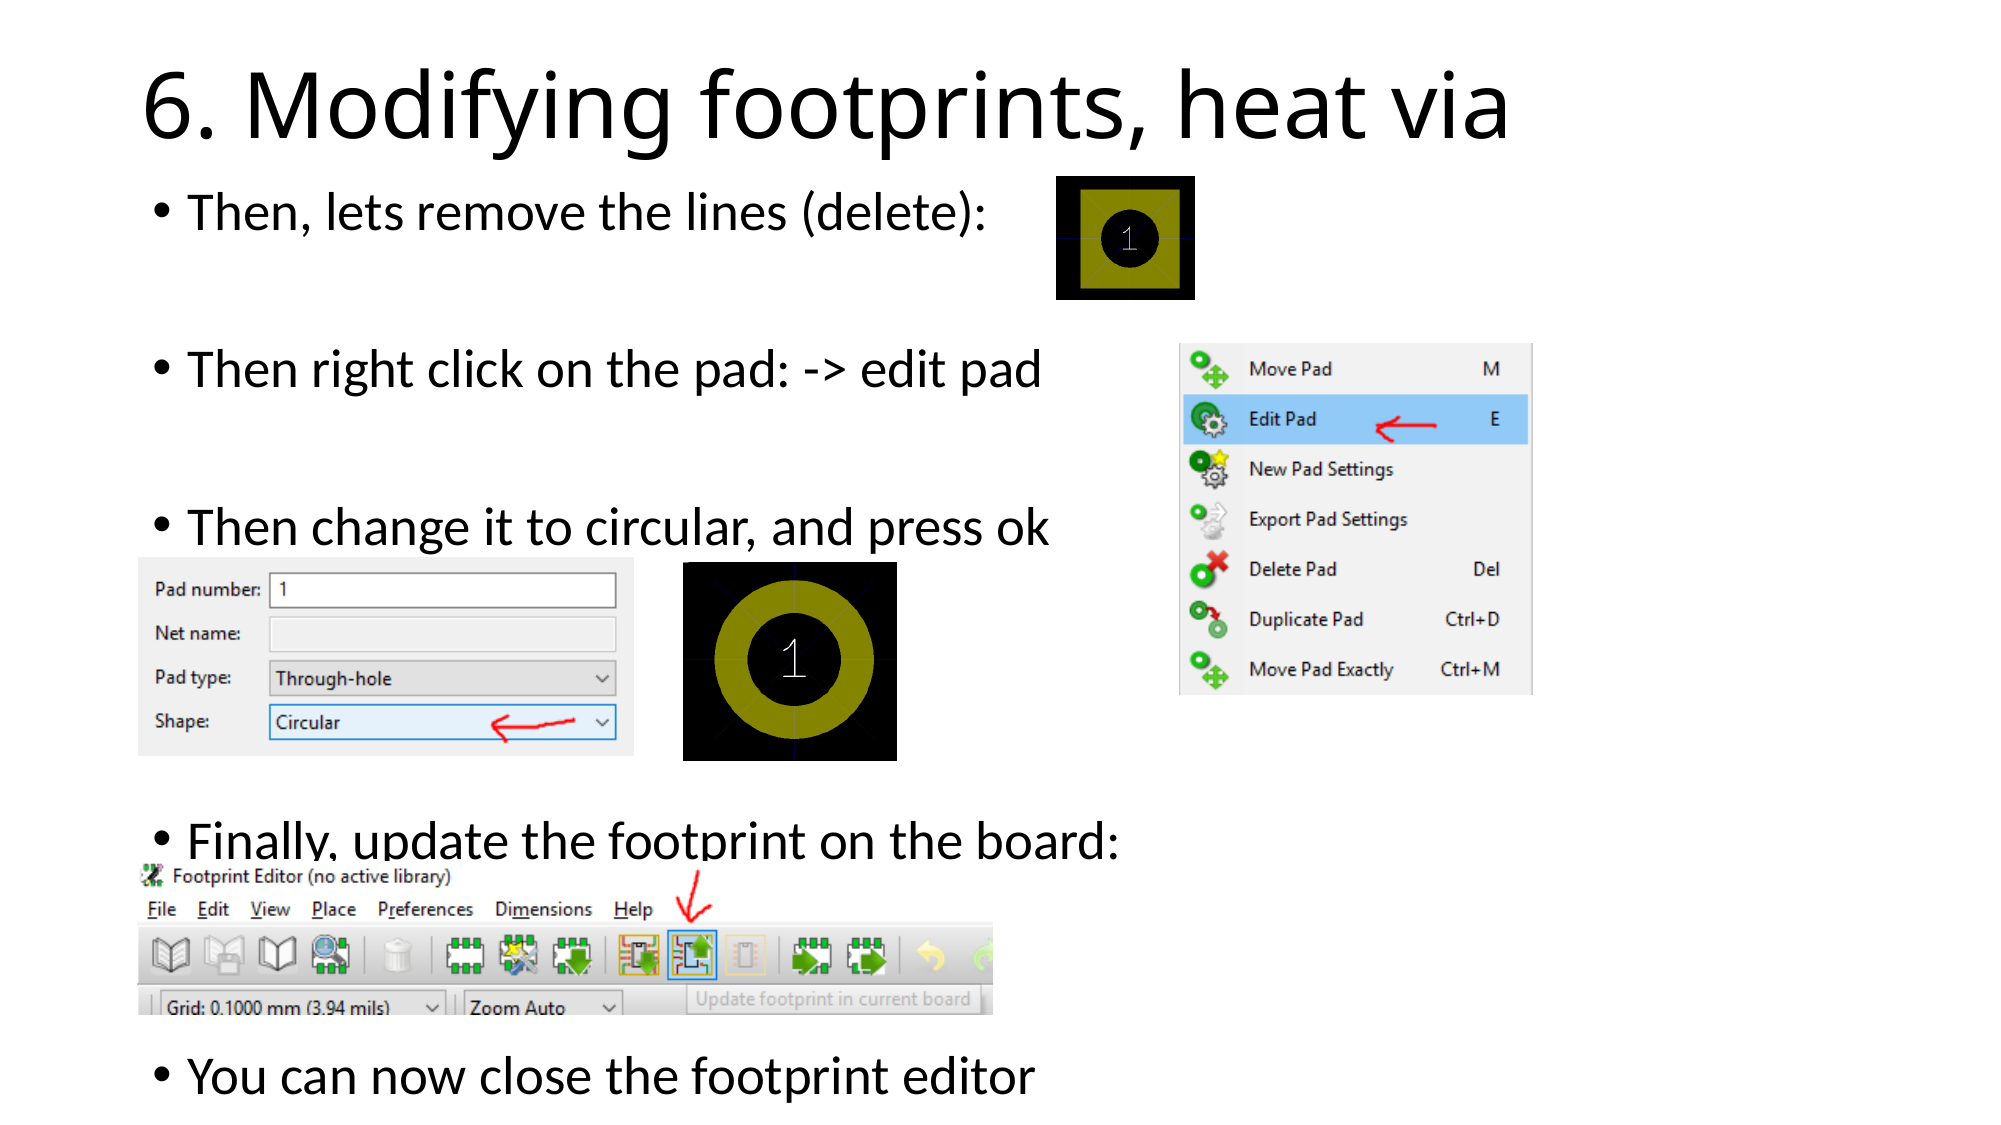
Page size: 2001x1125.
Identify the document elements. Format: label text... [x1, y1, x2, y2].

list Then, lets remove the lines (delete): Then right click on the pad: -> edit pad Then change it to circular, and press ok Finally, update the footprint on the board: You can now close the footprint editor [137, 176, 1863, 1115]
title 6. Modifying footprints, heat via [126, 0, 1852, 218]
picture [137, 861, 993, 1015]
picture [138, 557, 634, 756]
picture [683, 562, 897, 761]
picture [1179, 343, 1533, 695]
picture [1056, 176, 1195, 300]
